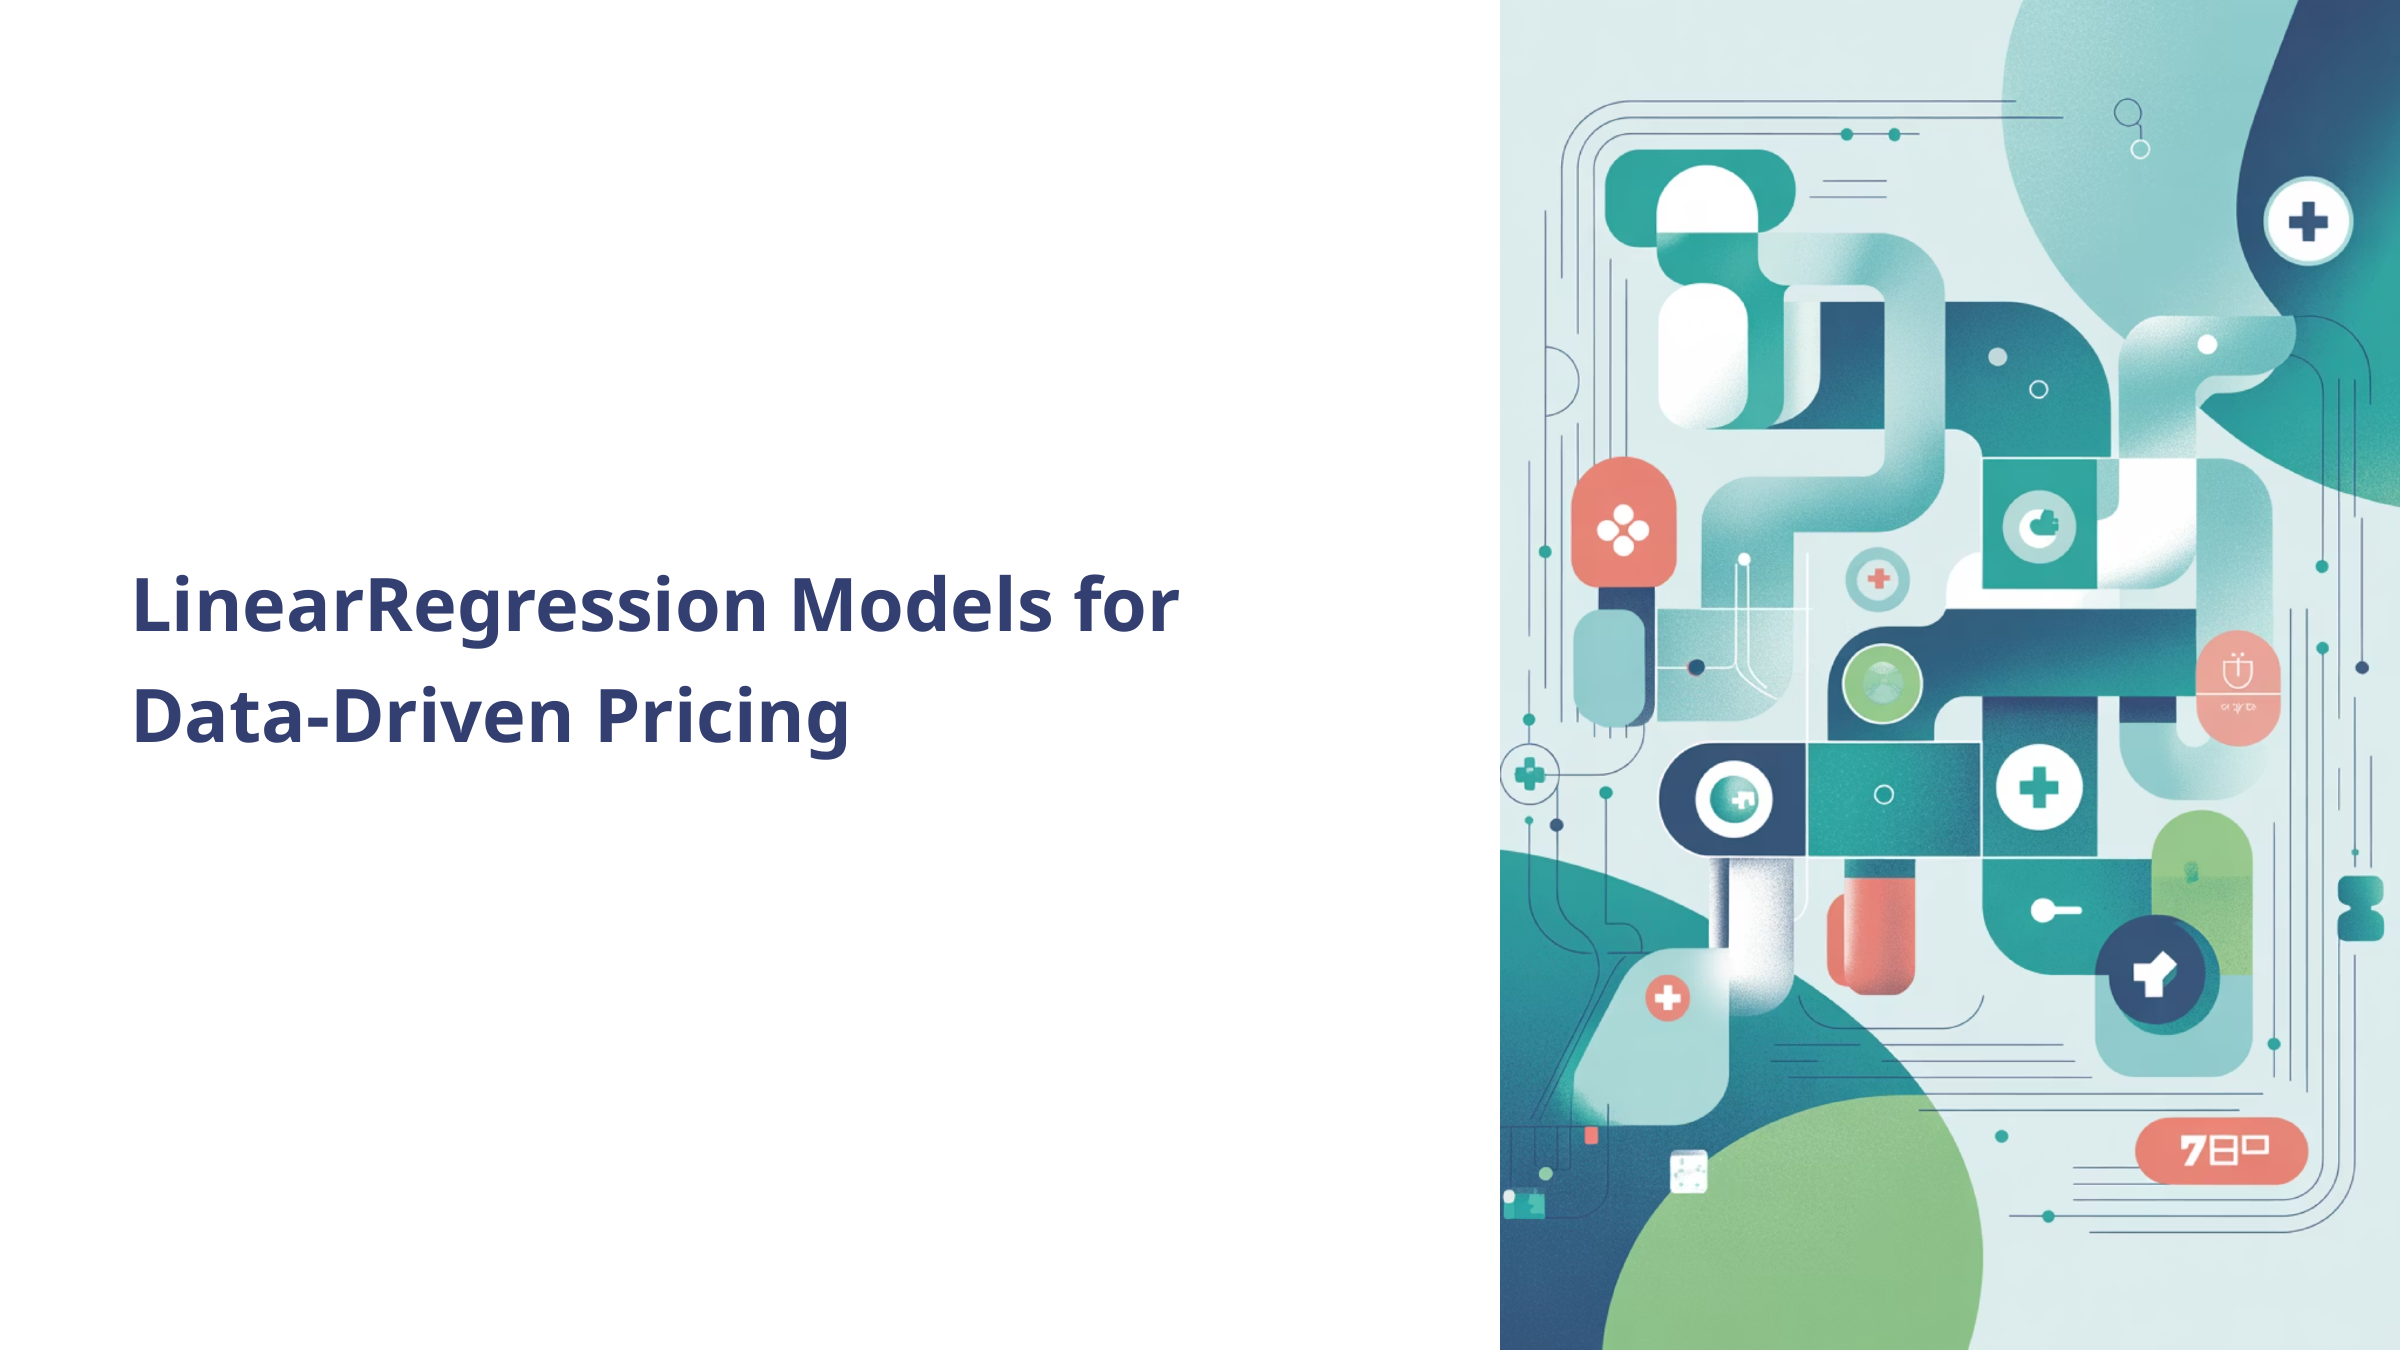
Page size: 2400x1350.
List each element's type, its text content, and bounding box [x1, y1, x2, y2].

picture [1499, 0, 2400, 1350]
text_box LinearRegression Models for Data-Driven Pricing [130, 535, 1370, 815]
